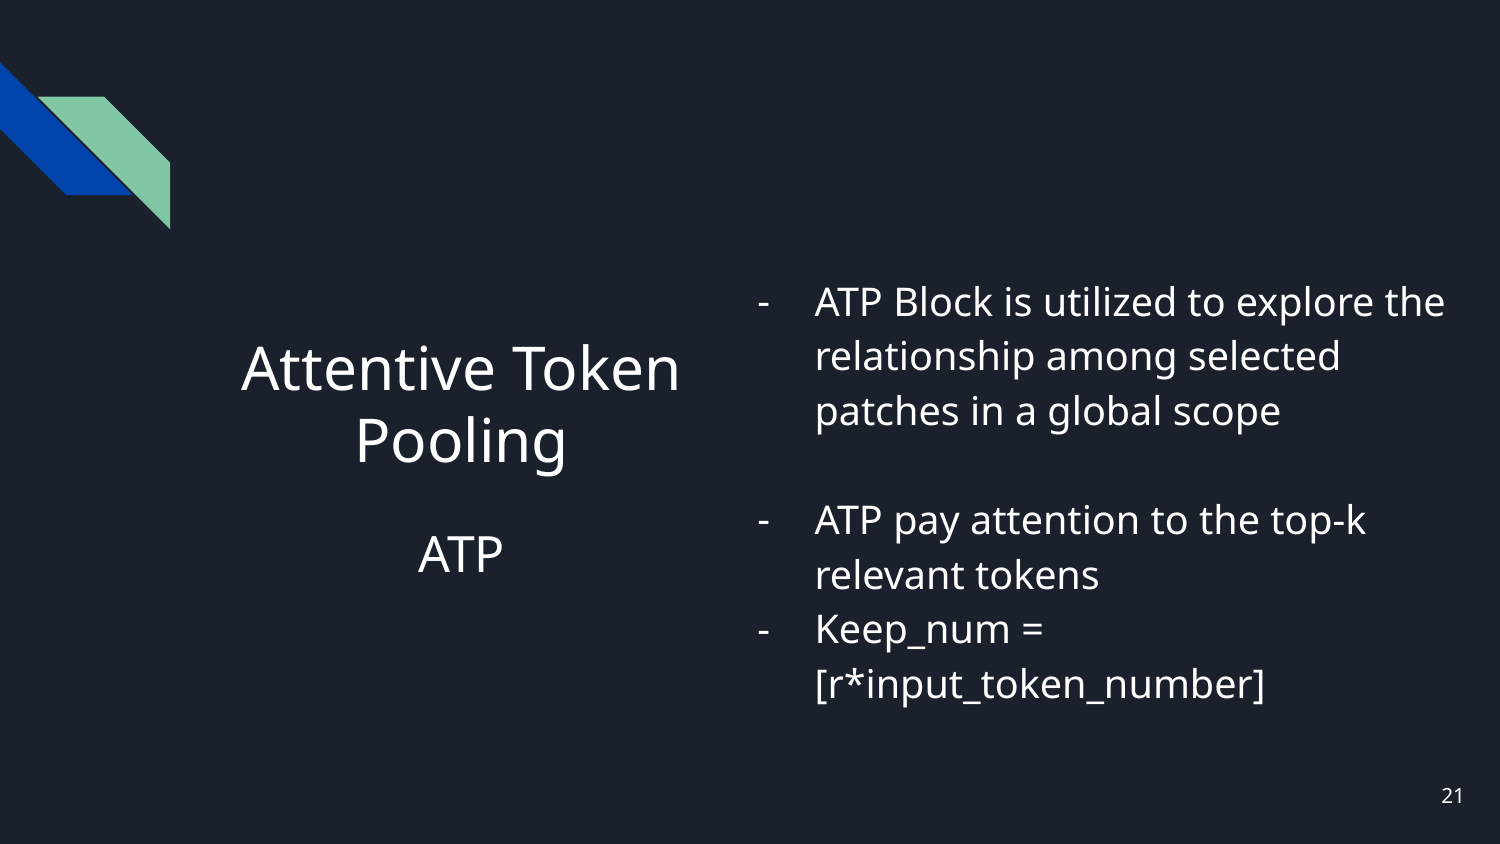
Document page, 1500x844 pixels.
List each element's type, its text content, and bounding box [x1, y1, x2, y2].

list ATP Block is utilized to explore the relationship among selected patches in a global scope ATP pay attention to the top-k relevant tokens Keep_num = [r*input_token_number] [724, 244, 1480, 732]
subtitle ATP [212, 507, 711, 591]
slide_number ‹#› [1389, 764, 1480, 830]
title Attentive Token Pooling [186, 202, 738, 490]
